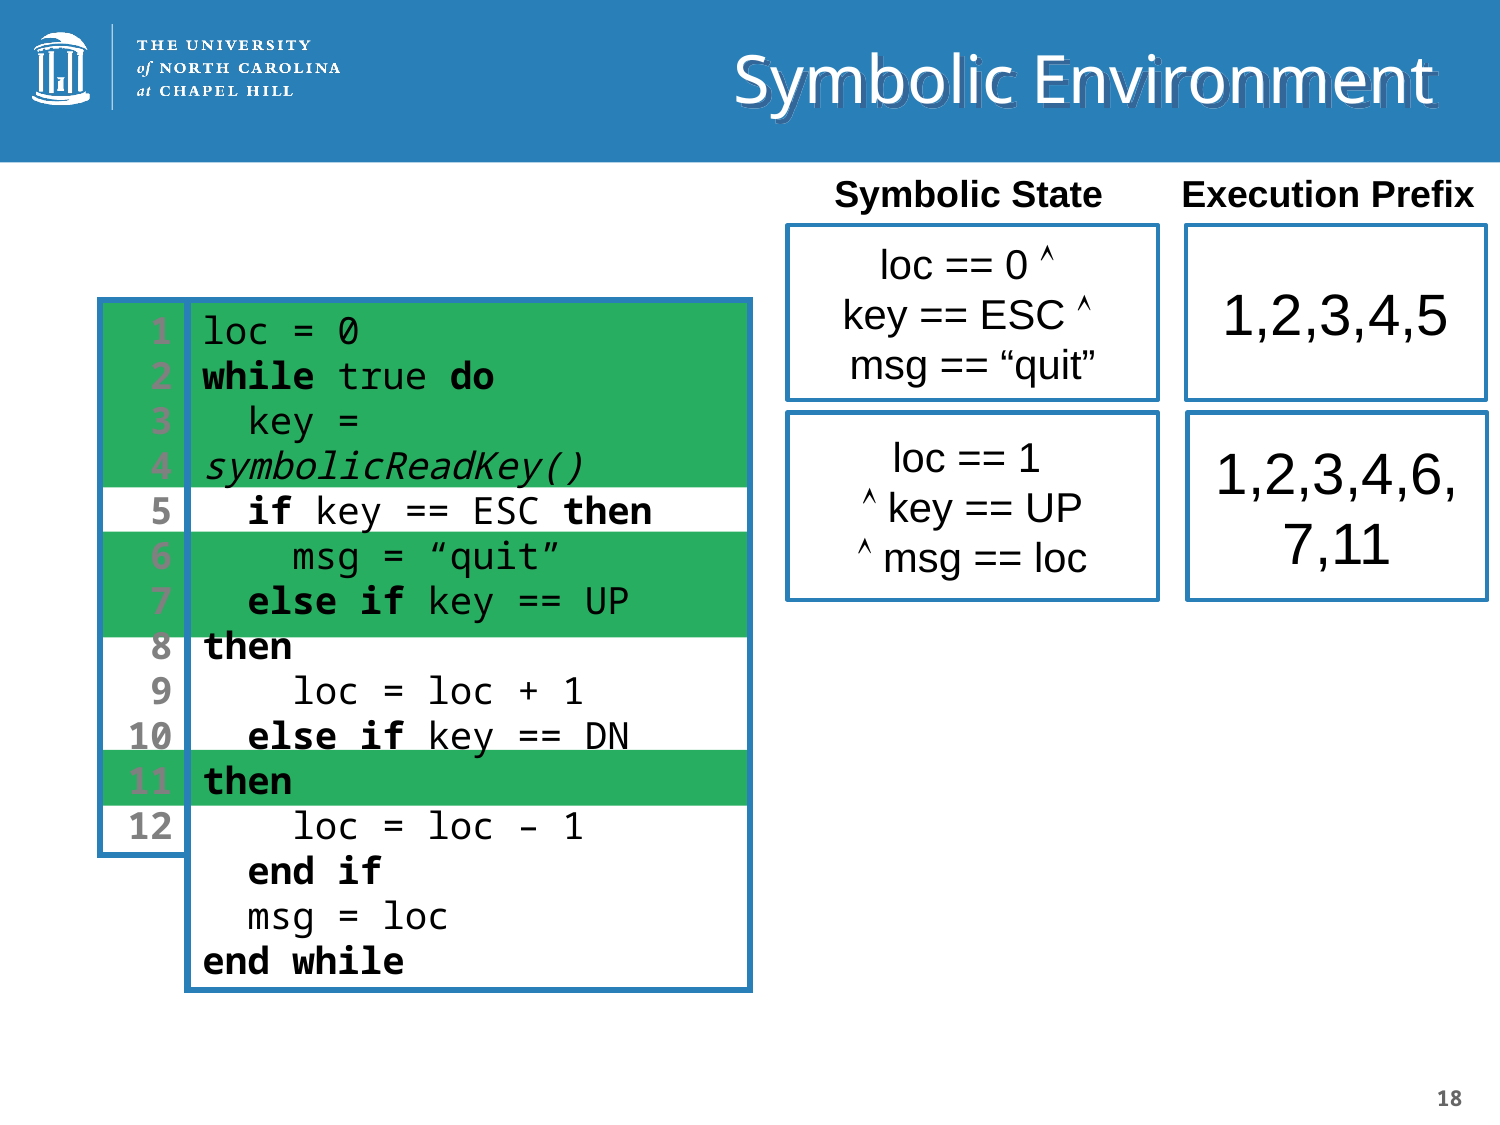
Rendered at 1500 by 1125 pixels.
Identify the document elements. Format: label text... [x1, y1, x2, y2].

text_box Execution Prefix [1165, 162, 1491, 223]
picture [32, 24, 340, 110]
text_box 1,2,3,4,6, 7,11 [1185, 410, 1489, 602]
text_box Symbolic State [787, 162, 1150, 223]
text_box loc = 0 while true do key = symbolicReadKey() if key == ESC then msg = “quit” else if key == UP then loc = loc + 1 else if key == DN then loc = loc – 1 end if msg = loc end while [185, 298, 752, 992]
text_box 1 2 3 4 5 6 7 8 9 10 11 12 [98, 298, 189, 857]
title Symbolic Environment [374, 19, 1451, 146]
text_box loc == 0  key == ESC  msg == “quit” [785, 223, 1160, 402]
text_box 1,2,3,4,5 [1184, 223, 1488, 402]
text_box loc == 1  key == UP  msg == loc [785, 410, 1160, 602]
